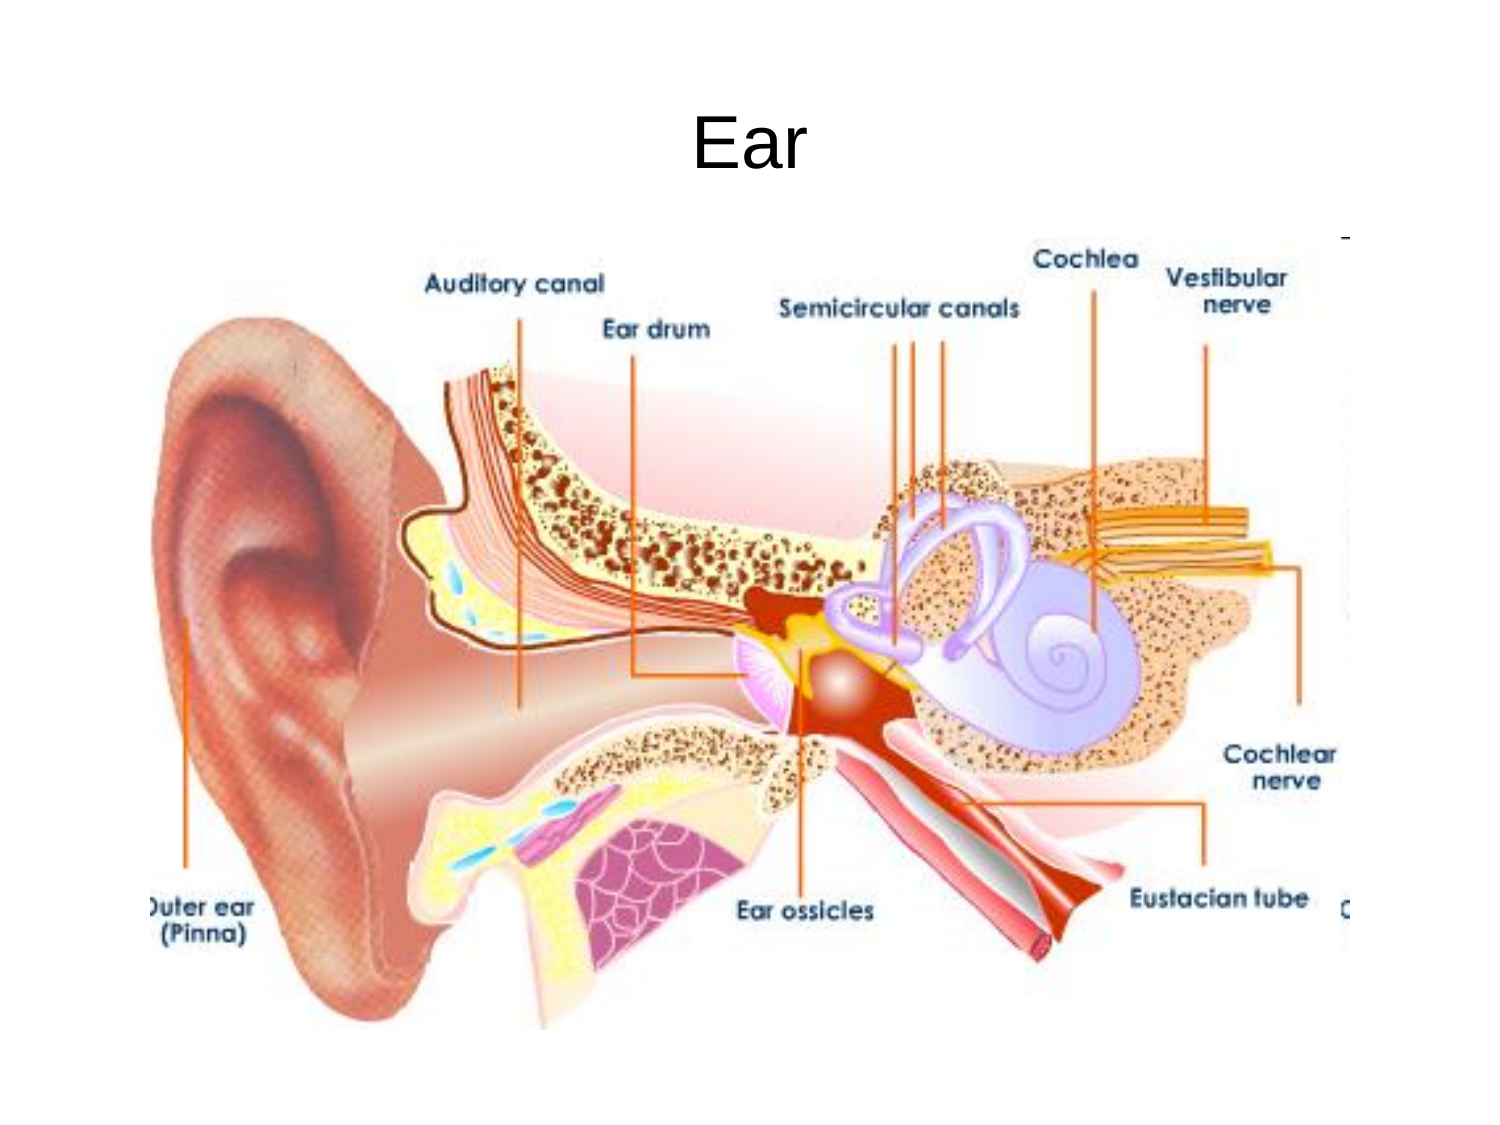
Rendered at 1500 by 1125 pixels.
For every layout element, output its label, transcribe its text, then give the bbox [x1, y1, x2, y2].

picture [149, 237, 1351, 1030]
title Ear [75, 45, 1425, 233]
